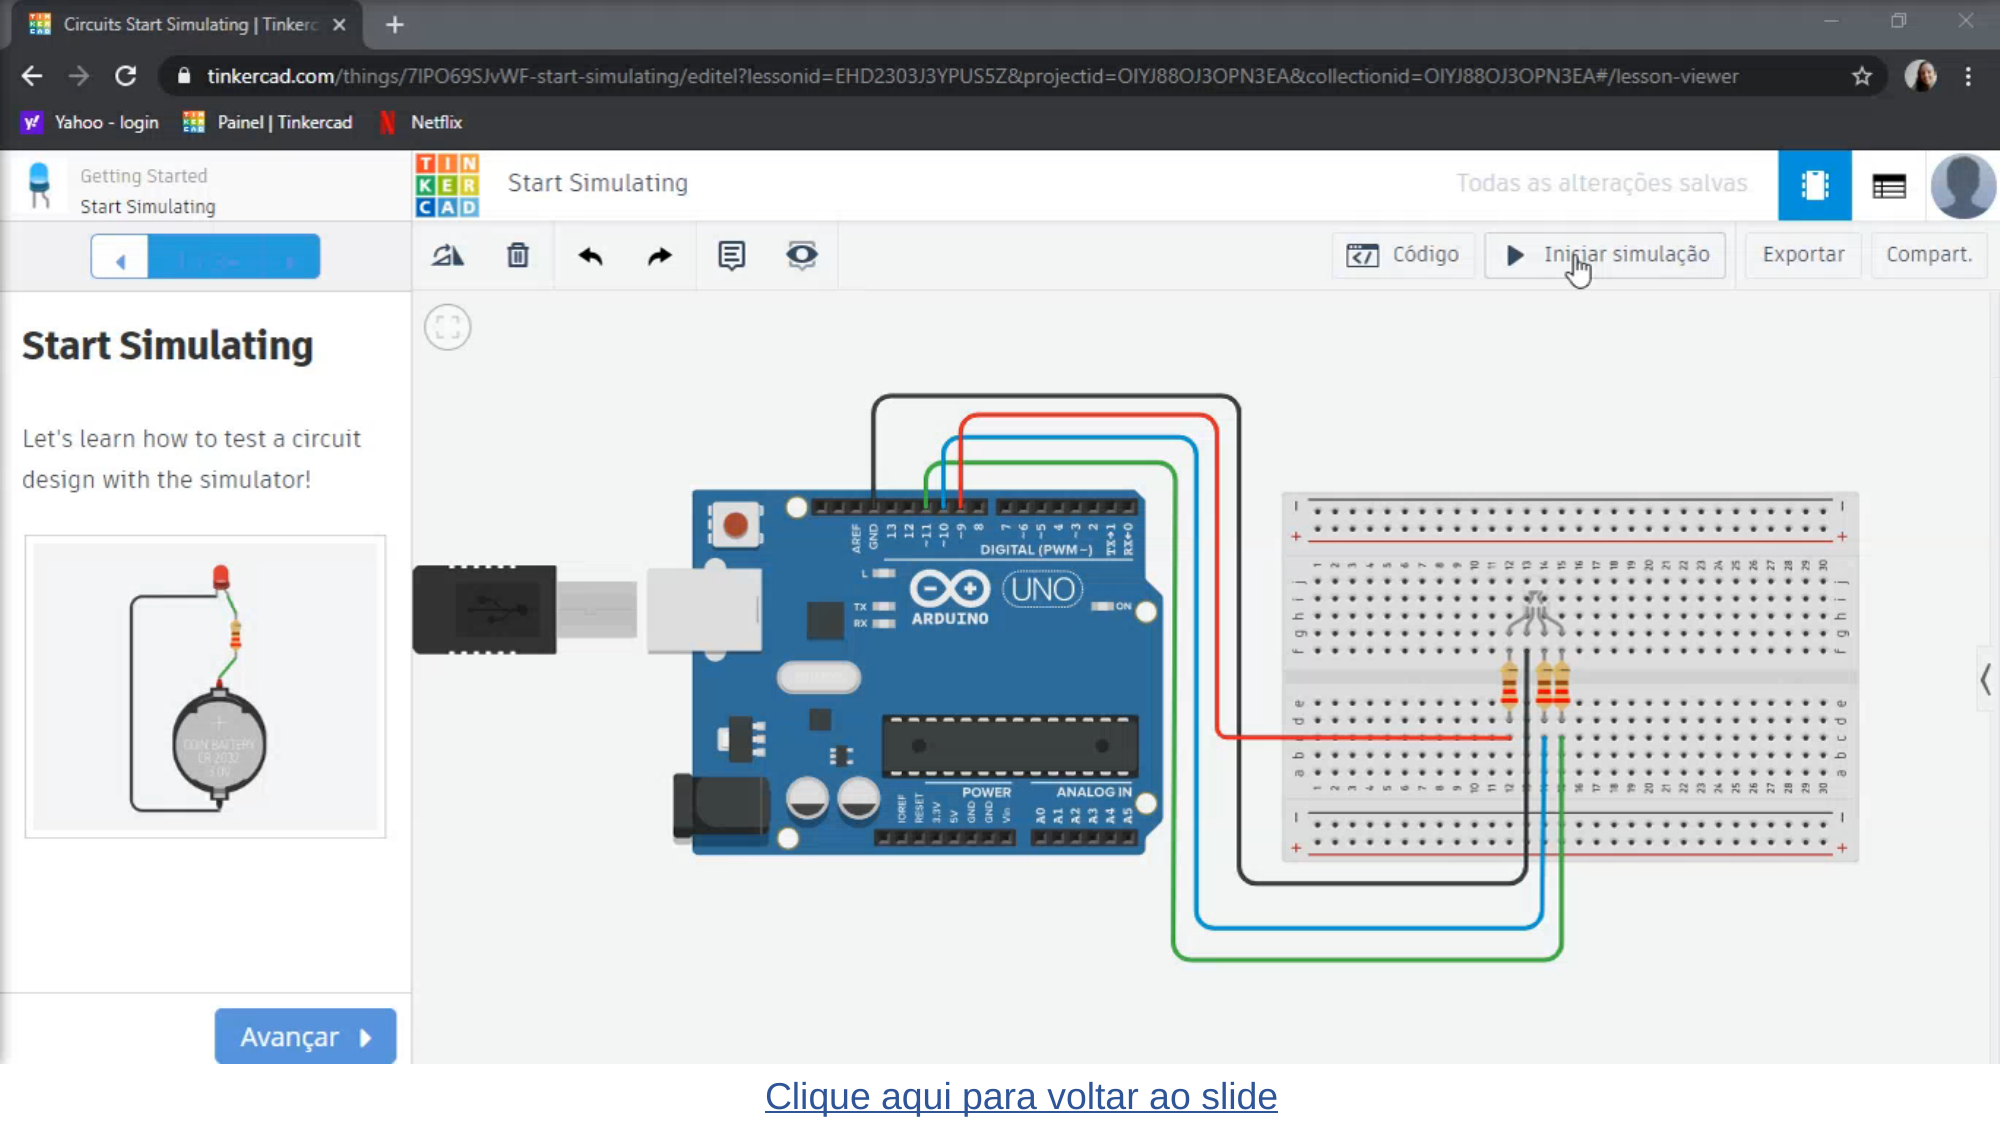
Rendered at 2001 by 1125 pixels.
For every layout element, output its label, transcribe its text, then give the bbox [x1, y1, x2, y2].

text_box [0, 0, 2000, 1065]
text_box Clique aqui para voltar ao slide [750, 1065, 1294, 1125]
